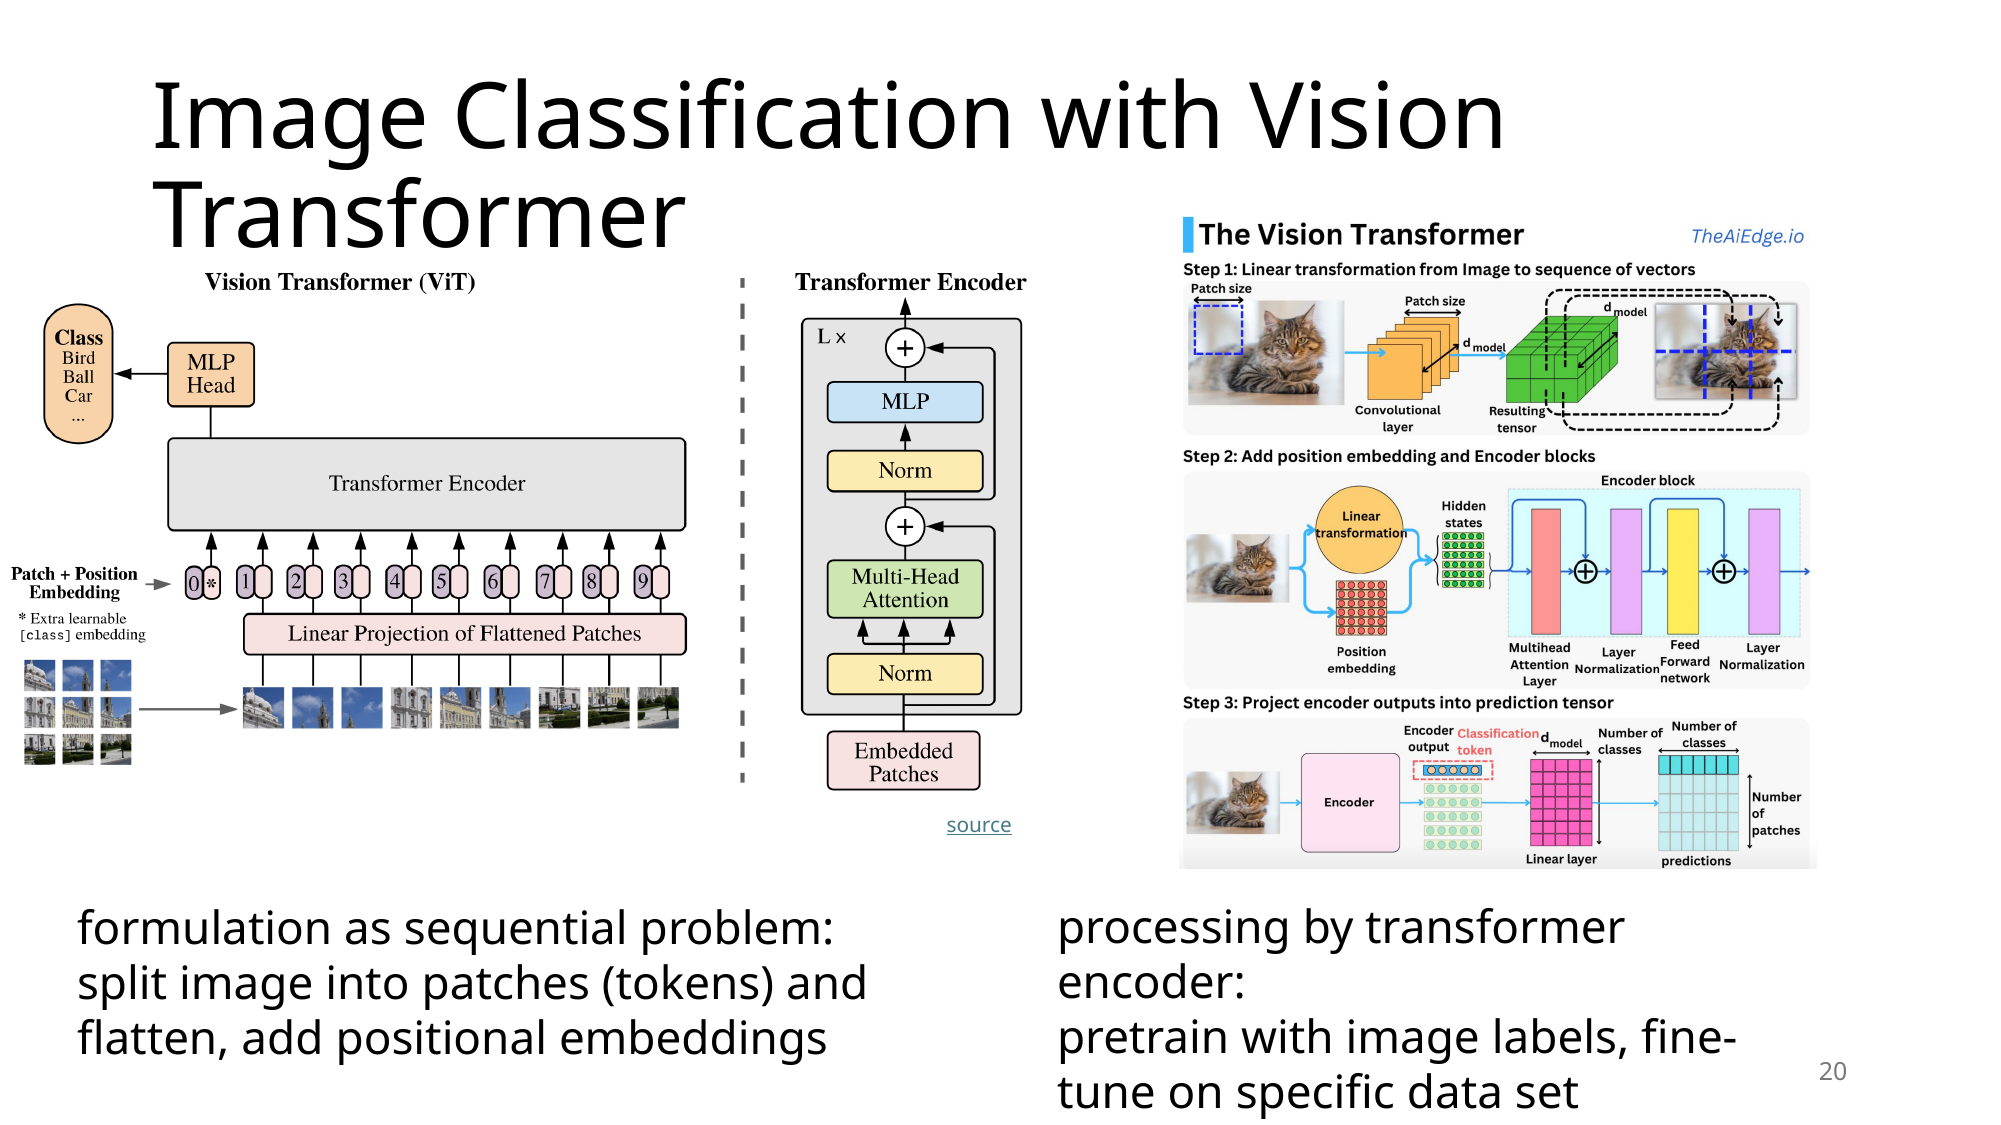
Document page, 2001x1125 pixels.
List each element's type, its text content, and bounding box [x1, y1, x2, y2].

title Image Classification with Vision Transformer [137, 59, 1863, 278]
picture [0, 254, 1043, 804]
text_box formulation as sequential problem: split image into patches (tokens) and flatten, add positional embeddings [62, 890, 943, 1071]
picture [1179, 210, 1818, 870]
text_box processing by transformer encoder: pretrain with image labels, fine-tune on specific data set [1042, 890, 1799, 1125]
text_box source [931, 804, 1031, 848]
slide_number 20 [1799, 1042, 1863, 1103]
